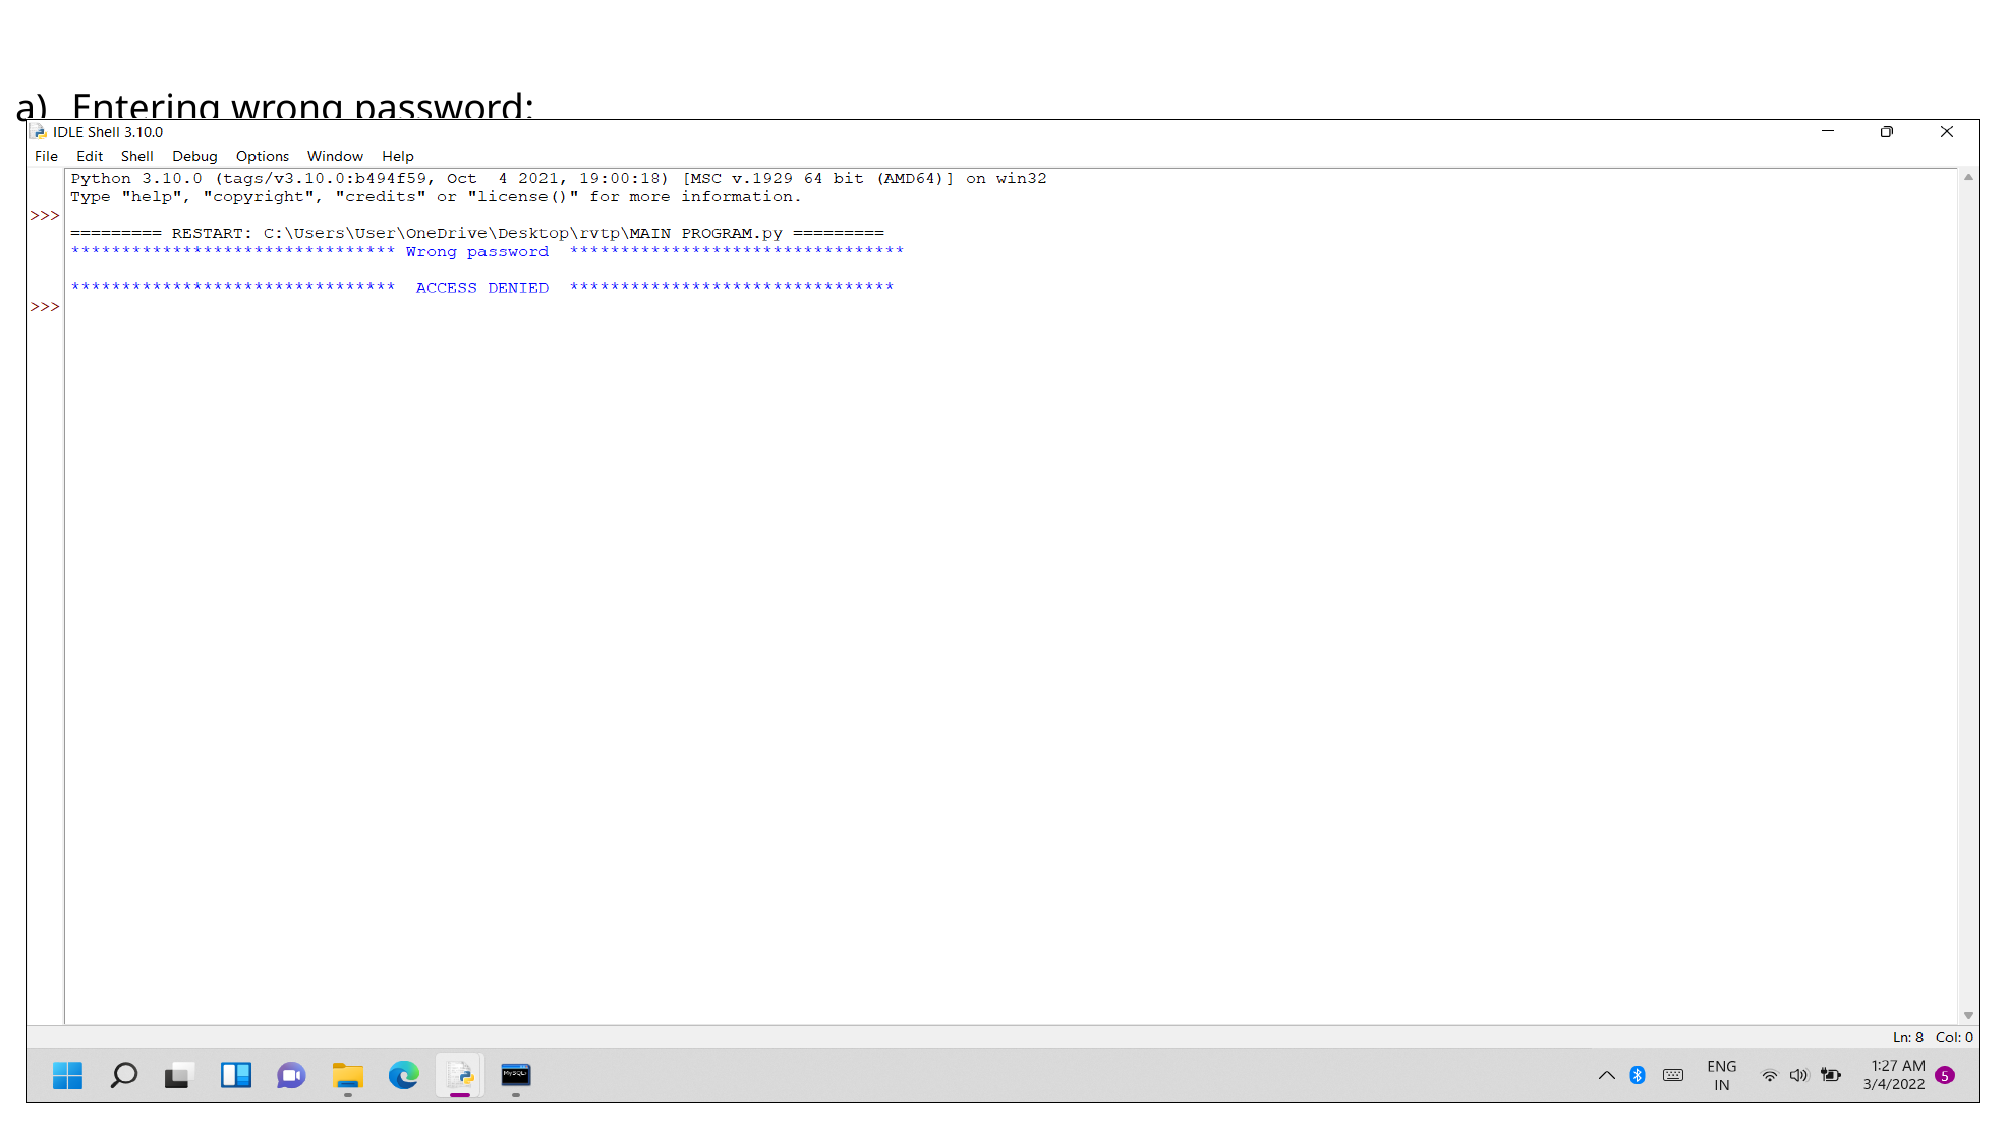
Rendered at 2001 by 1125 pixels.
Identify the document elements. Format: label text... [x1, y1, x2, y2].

title Entering wrong password: [0, 22, 1725, 241]
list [26, 119, 1980, 1102]
